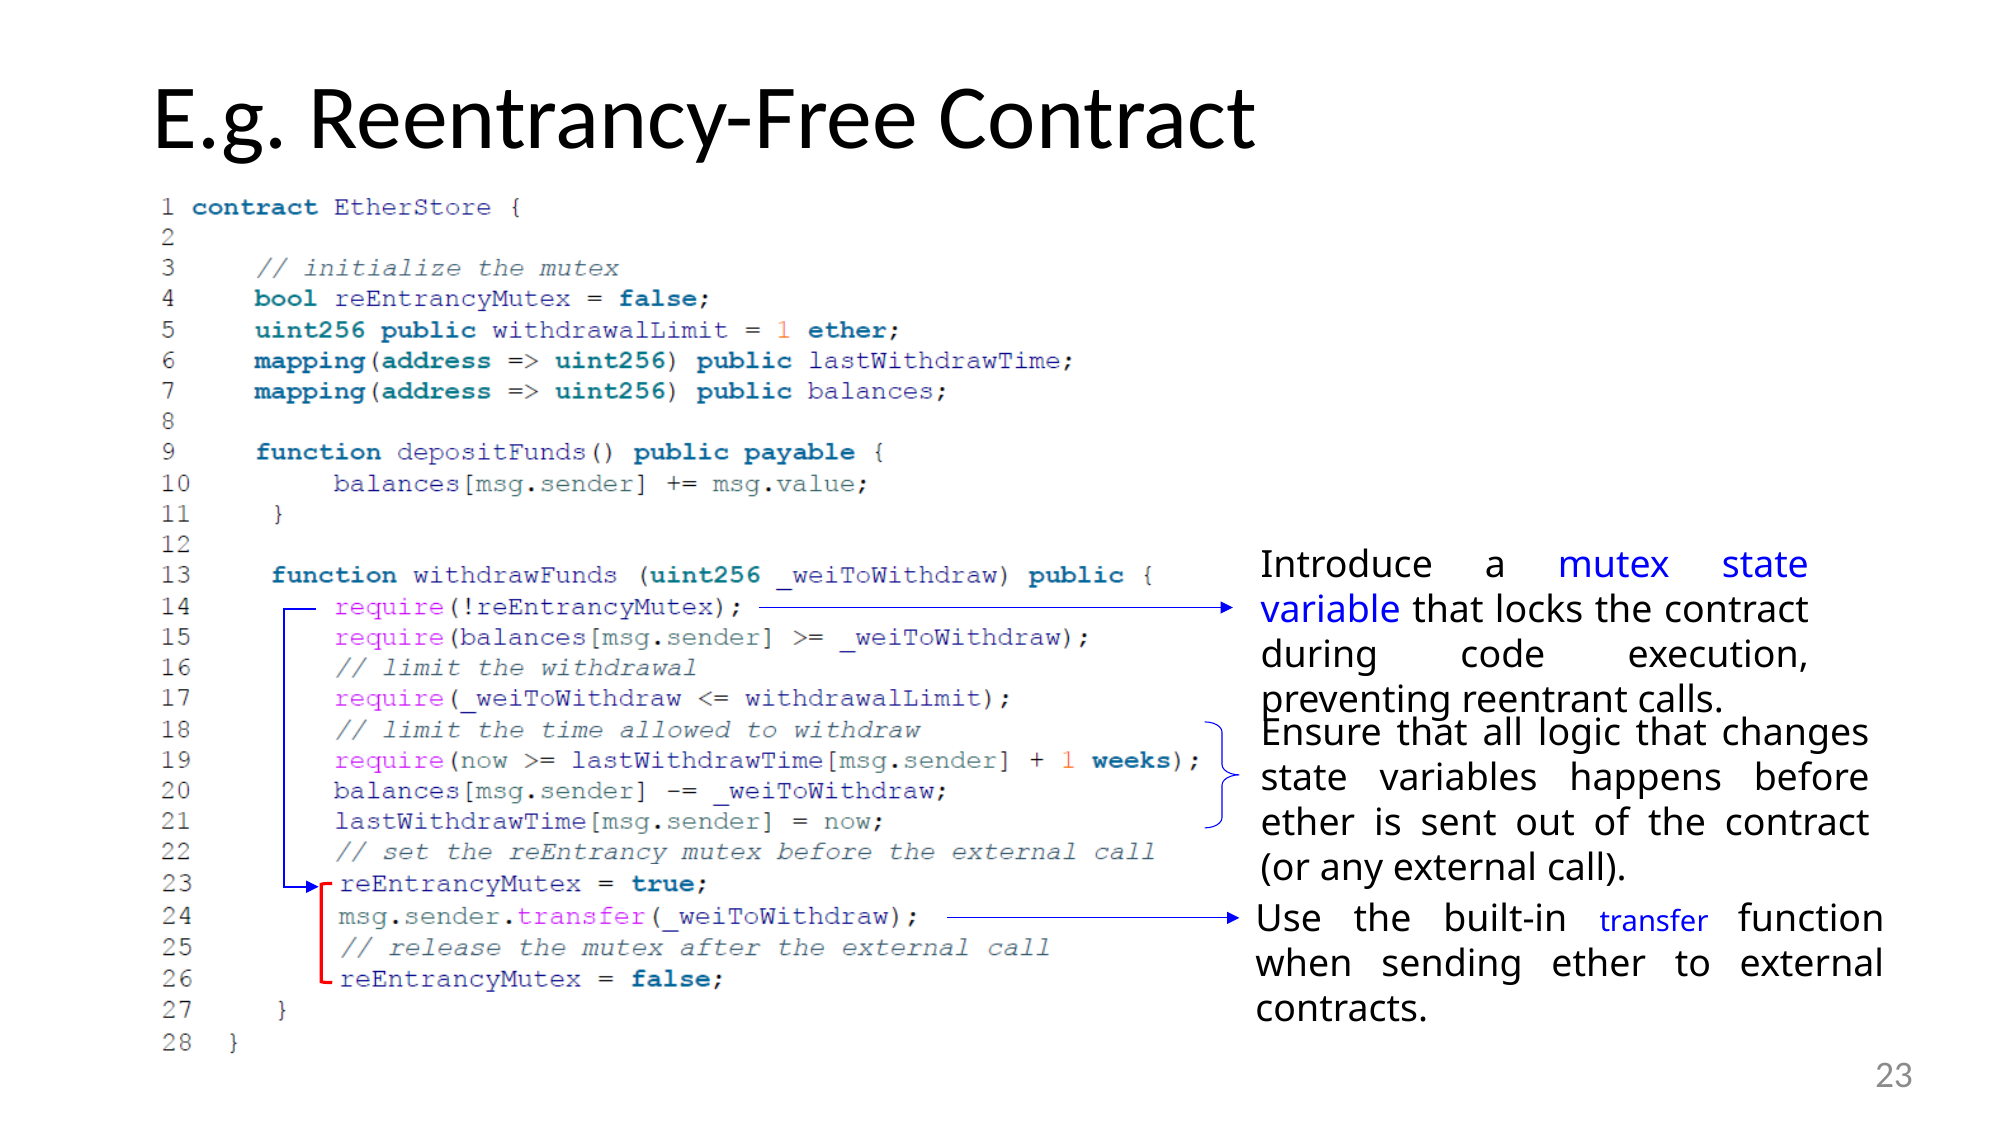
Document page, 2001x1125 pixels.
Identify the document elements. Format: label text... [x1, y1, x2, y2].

slide_number 23 [1477, 1042, 1928, 1103]
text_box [153, 183, 1205, 1065]
text_box Use the built-in transfer function when sending ether to external contracts. [1240, 886, 1900, 1037]
text_box Introduce a mutex state variable that locks the contract during code execution, preventing reentrant calls. [1245, 532, 1824, 728]
title E.g. Reentrancy-Free Contract [137, 59, 1863, 178]
text_box [1205, 721, 1240, 829]
text_box Ensure that all logic that changes state variables happens before ether is sent out of the contract (or any external call). [1245, 700, 1885, 896]
